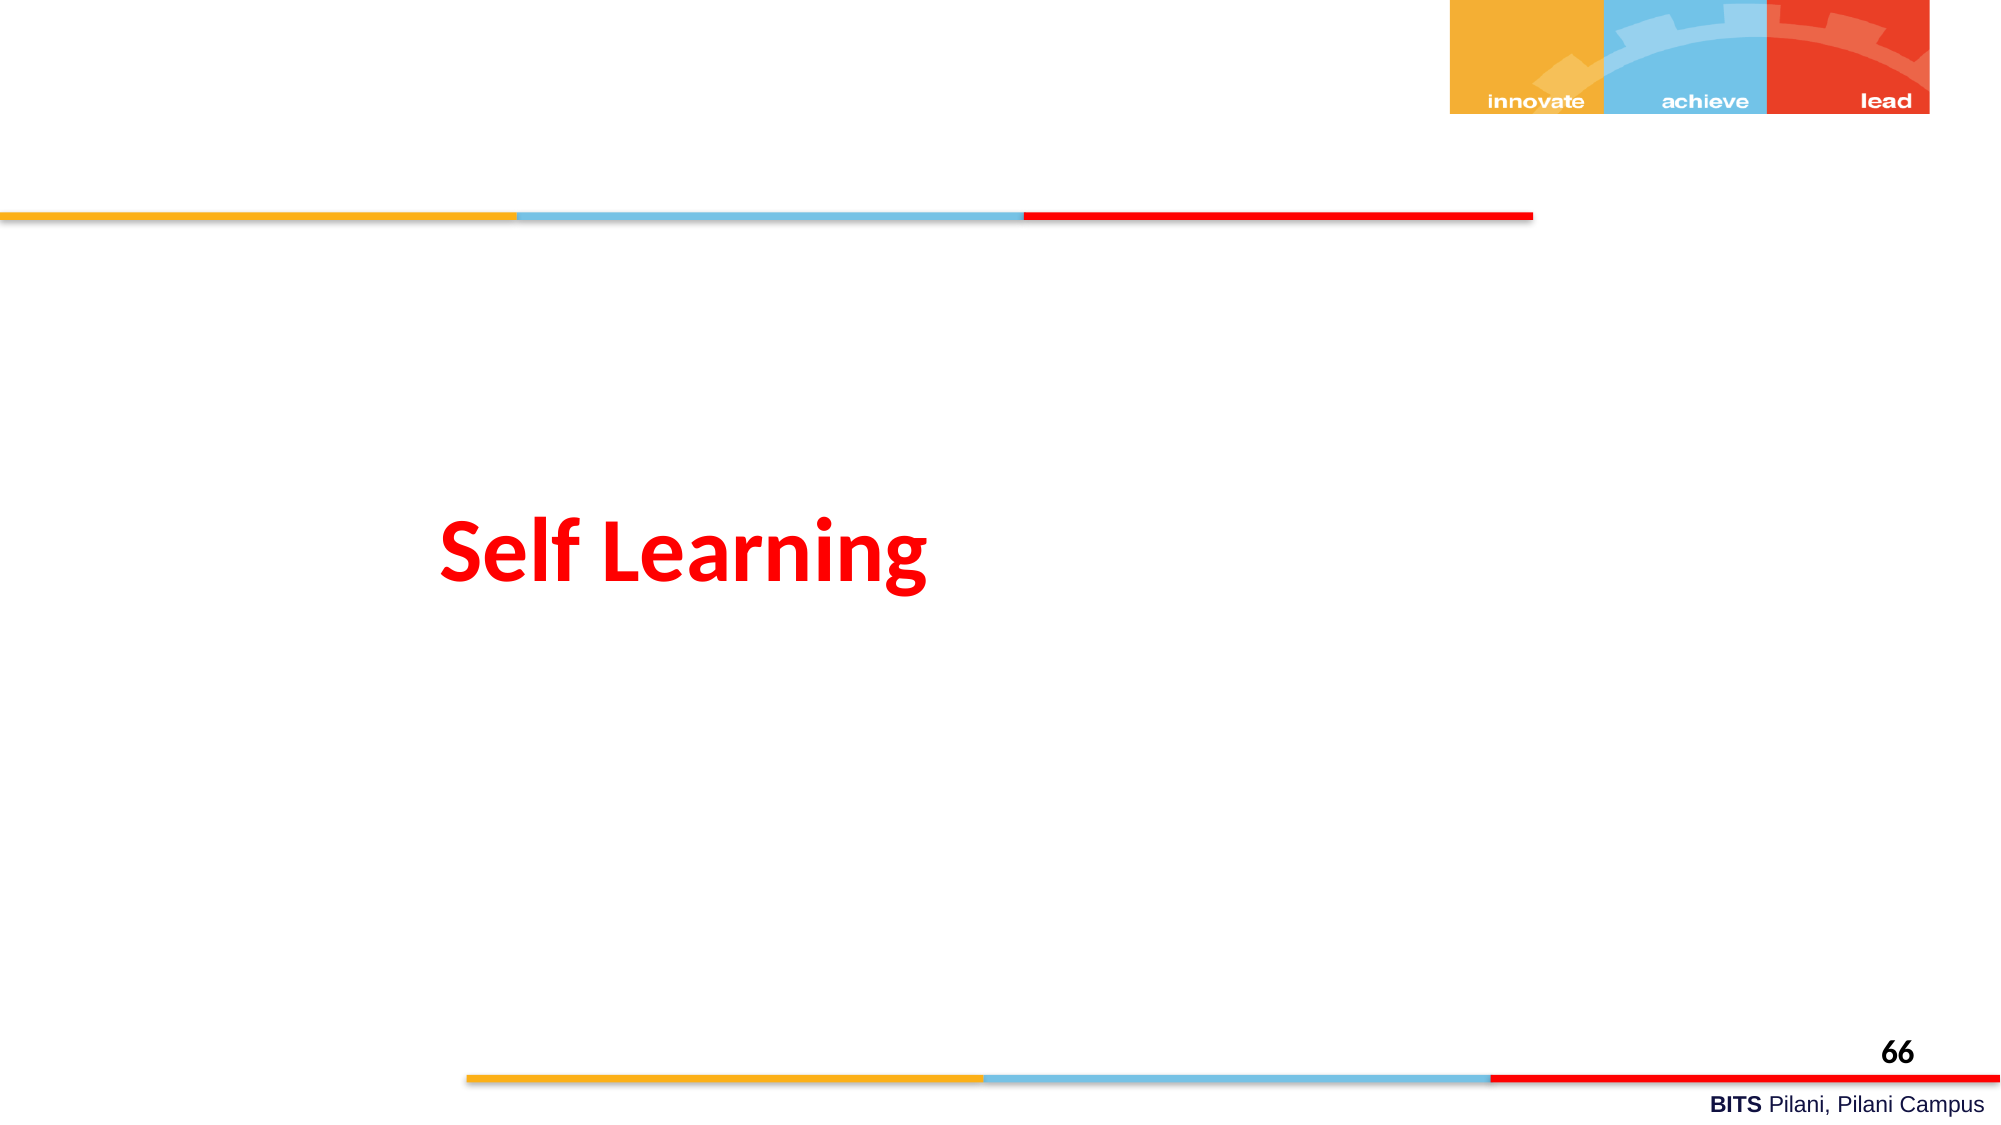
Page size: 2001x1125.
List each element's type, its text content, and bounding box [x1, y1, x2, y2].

title Self Learning [425, 474, 1430, 615]
slide_number 66 [1866, 1023, 2000, 1072]
picture [1449, 0, 1930, 114]
